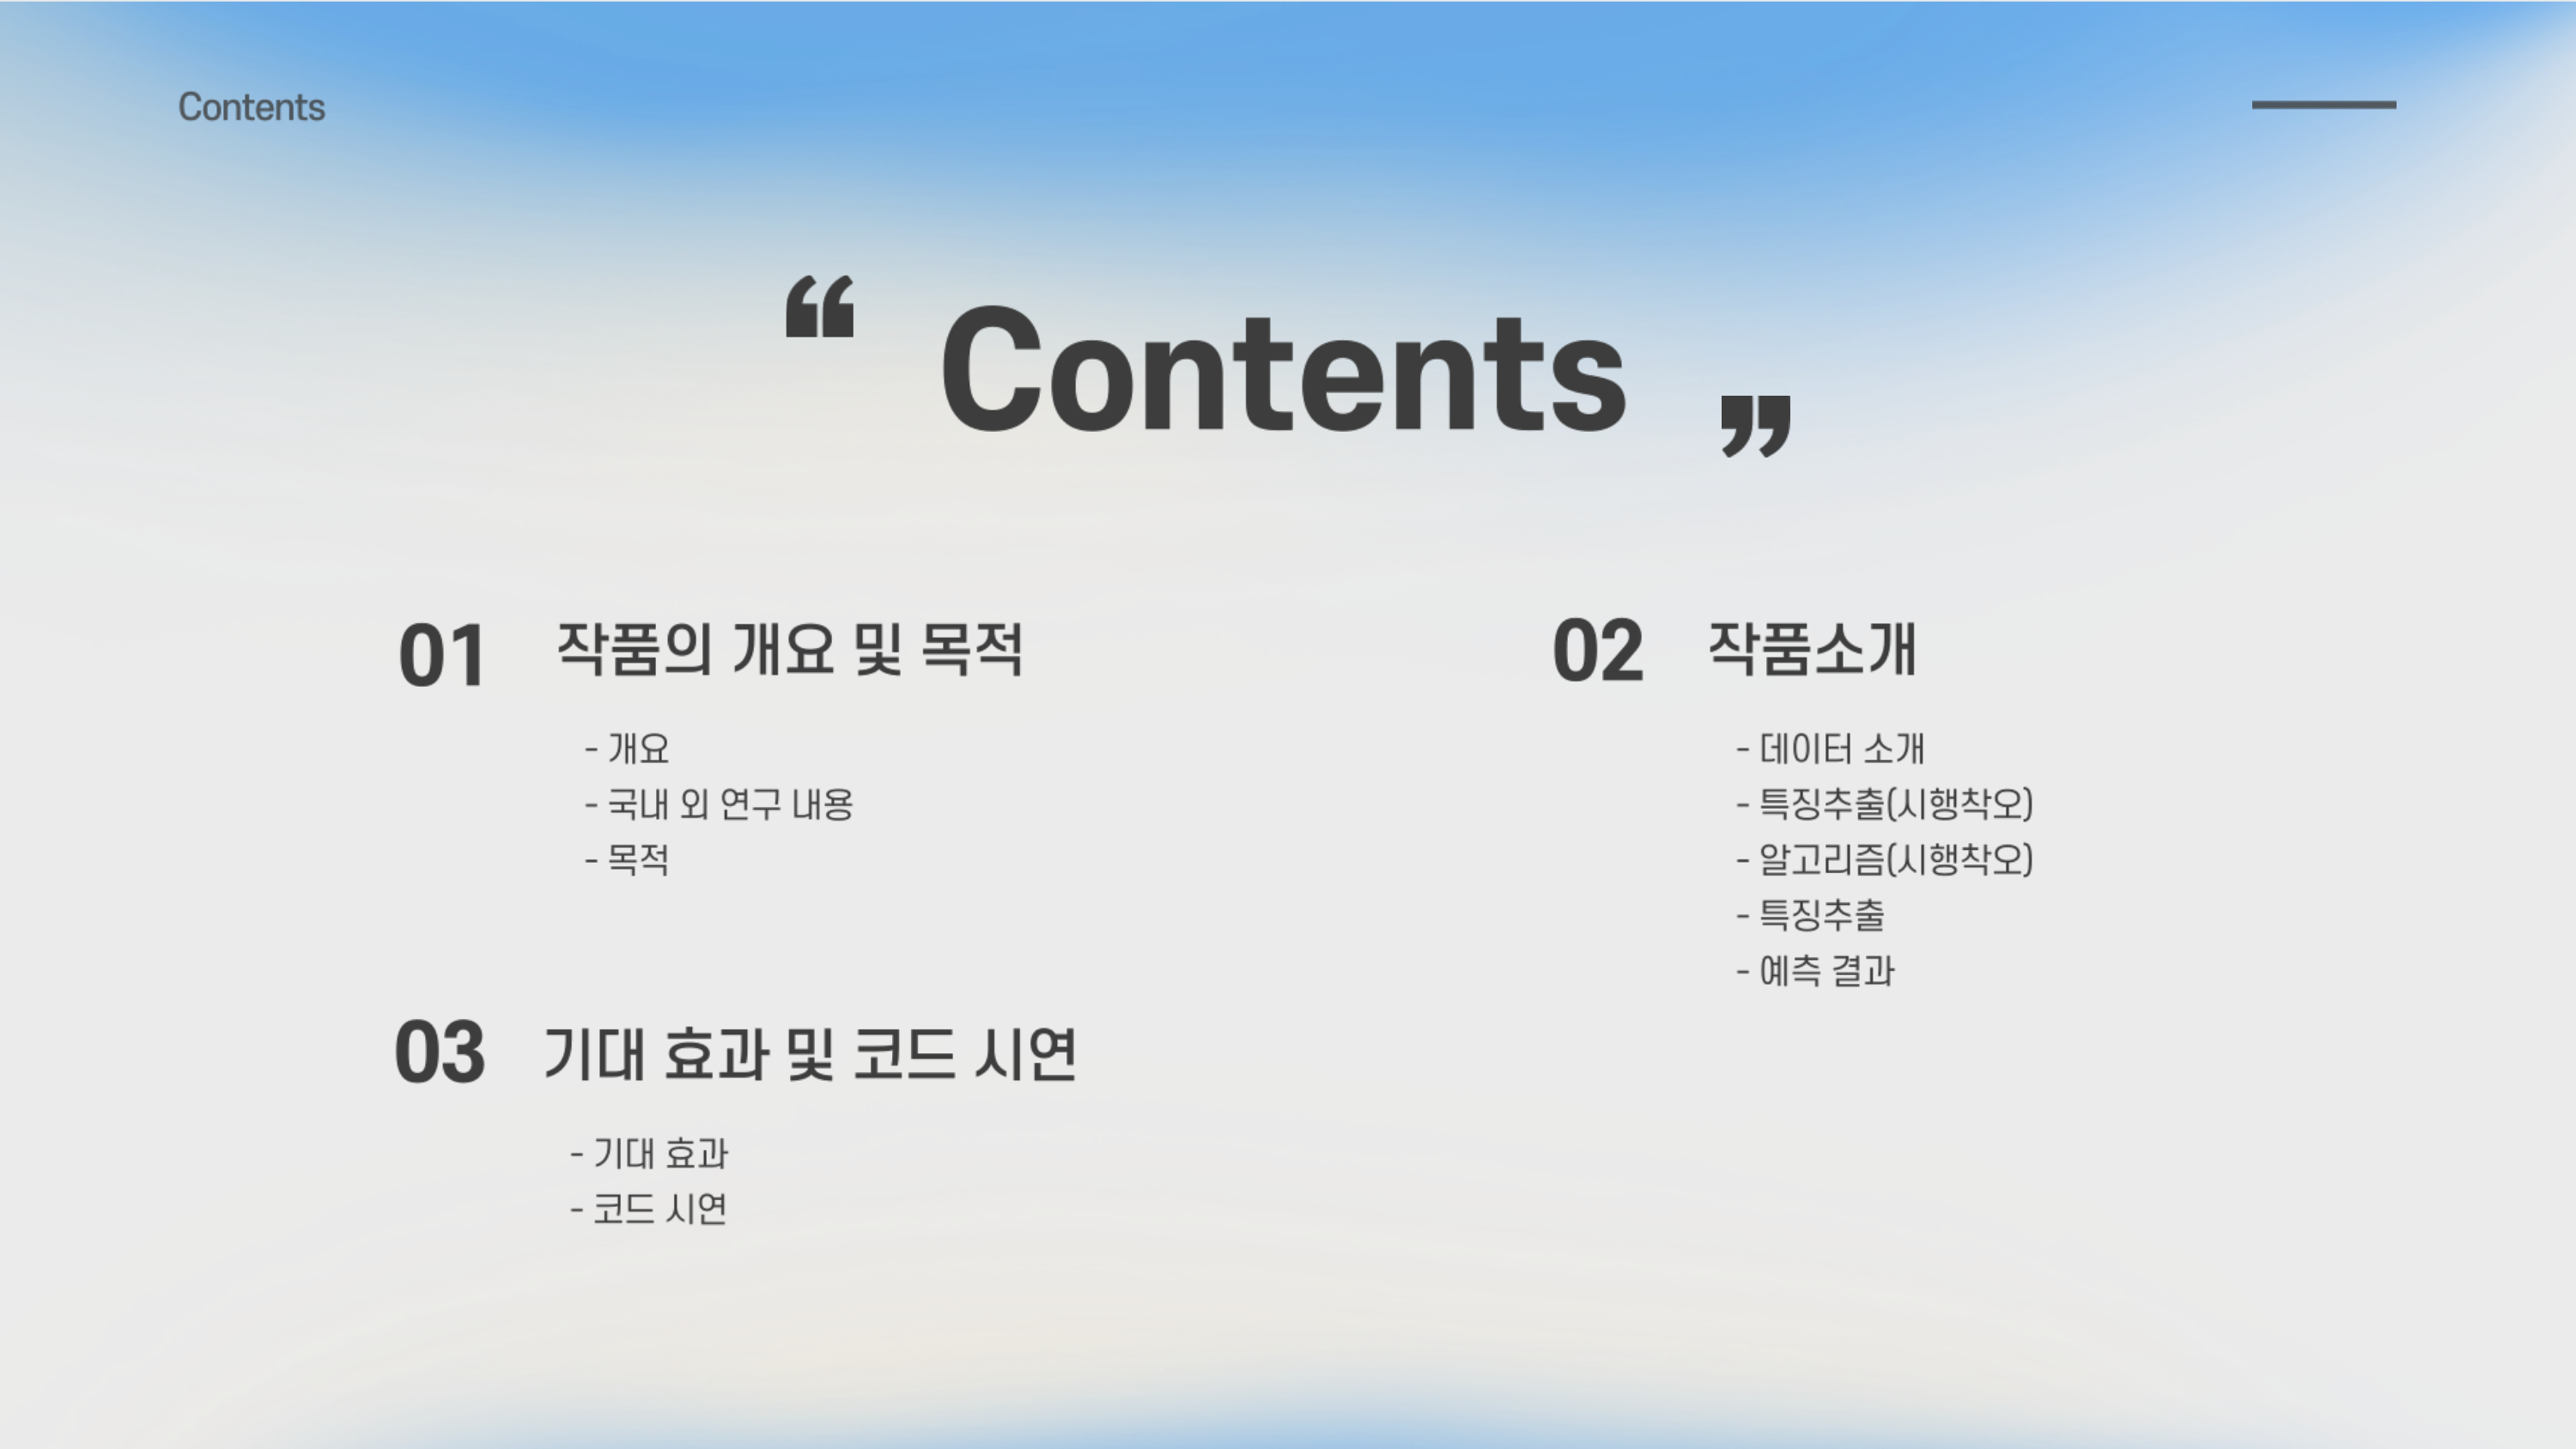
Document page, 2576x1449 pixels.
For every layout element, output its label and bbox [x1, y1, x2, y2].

text_box [1552, 596, 2325, 997]
text_box [0, 0, 2576, 1449]
picture [374, 168, 1823, 915]
text_box [785, 275, 854, 337]
text_box [394, 996, 1095, 1234]
text_box [2251, 89, 2397, 120]
text_box [1722, 395, 1790, 458]
picture [167, 70, 358, 166]
